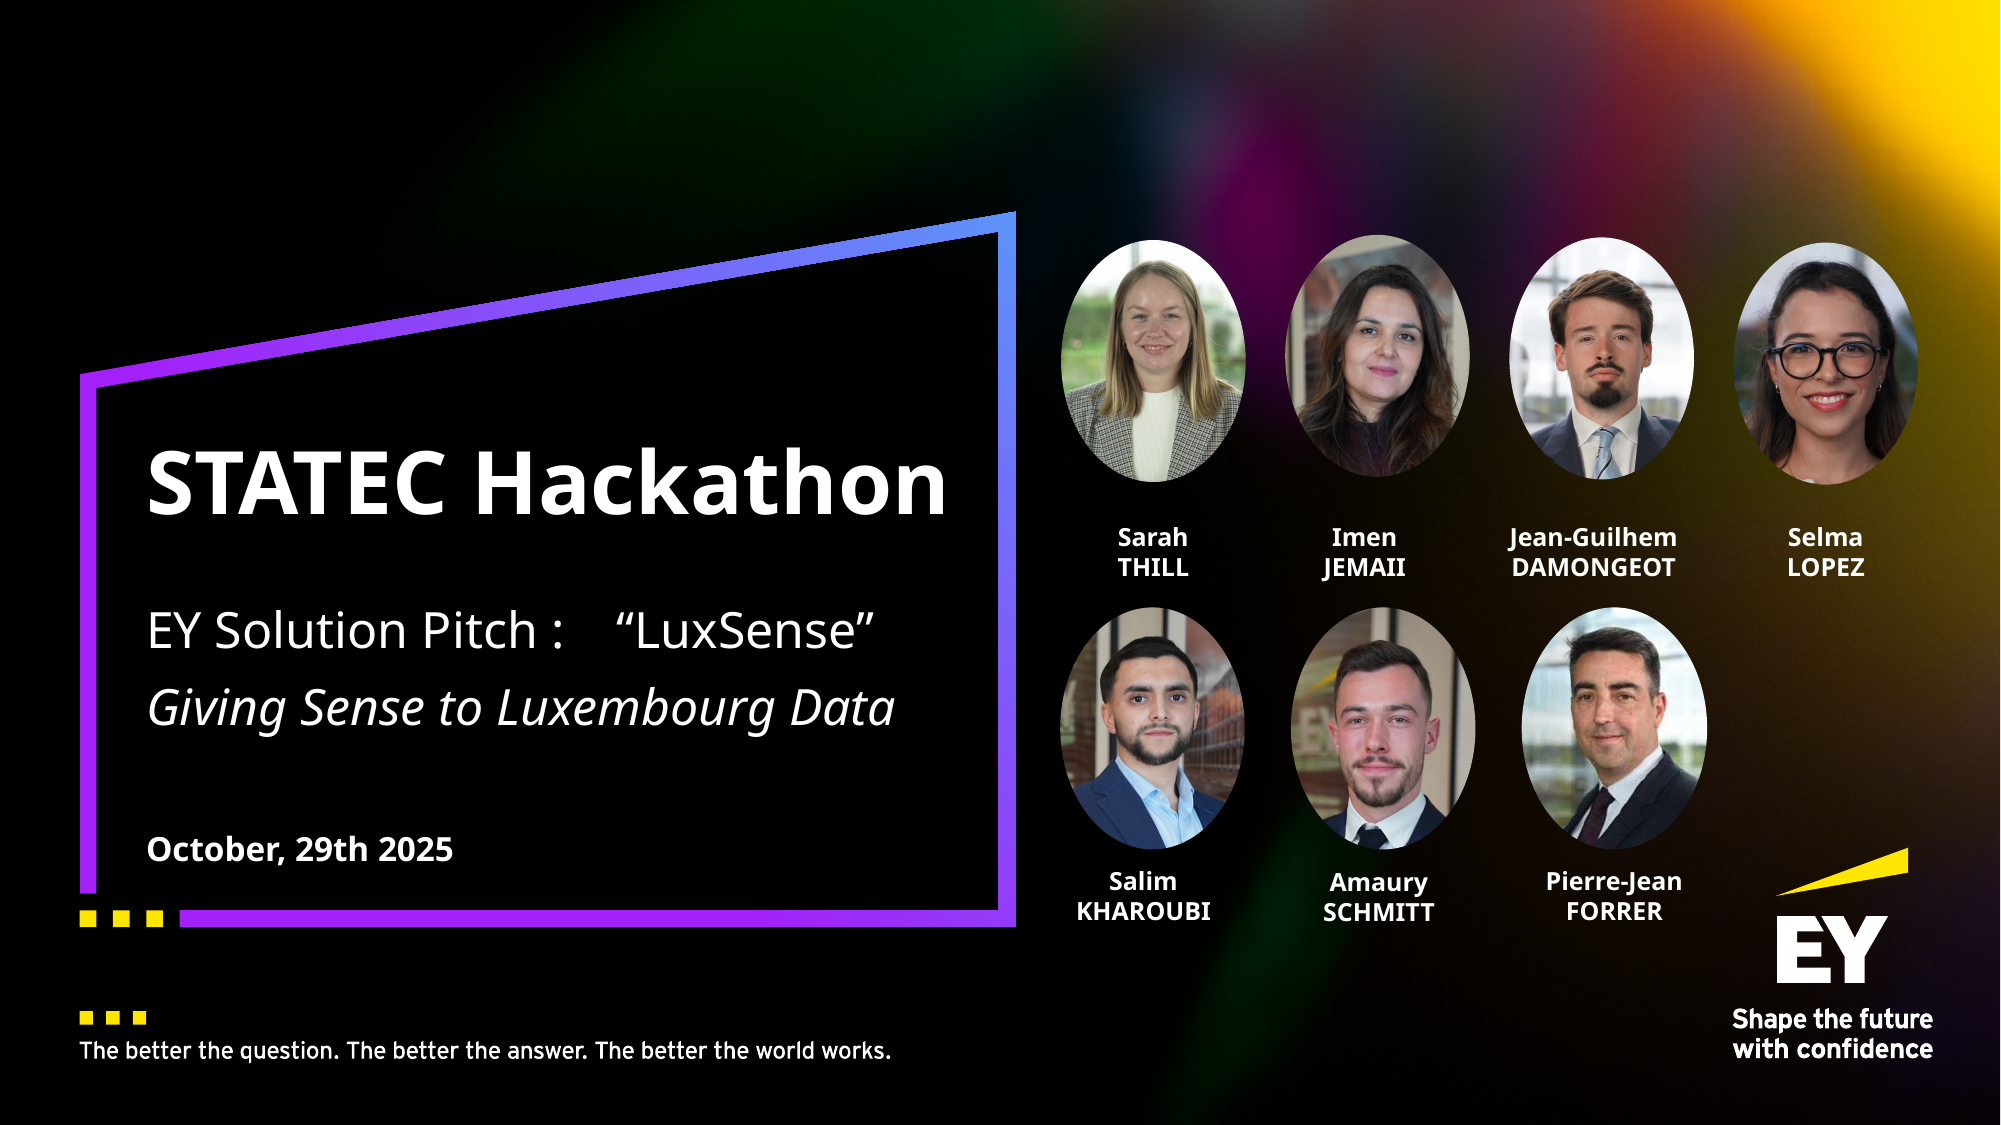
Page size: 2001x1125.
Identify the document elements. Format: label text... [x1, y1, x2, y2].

text_box Amaury SCHMITT [1271, 857, 1487, 934]
text_box Pierre-Jean FORRER [1507, 856, 1722, 933]
text_box Imen JEMAII [1257, 512, 1473, 589]
text_box Selma LOPEZ [1718, 512, 1934, 589]
text_box Jean-Guilhem DAMONGEOT [1486, 512, 1702, 589]
list October, 29th 2025 [145, 828, 951, 869]
text_box Sarah THILL [1046, 512, 1257, 589]
title STATEC Hackathon [145, 442, 971, 715]
text_box Salim KHAROUBI [1036, 856, 1251, 933]
picture [0, 0, 2001, 1125]
